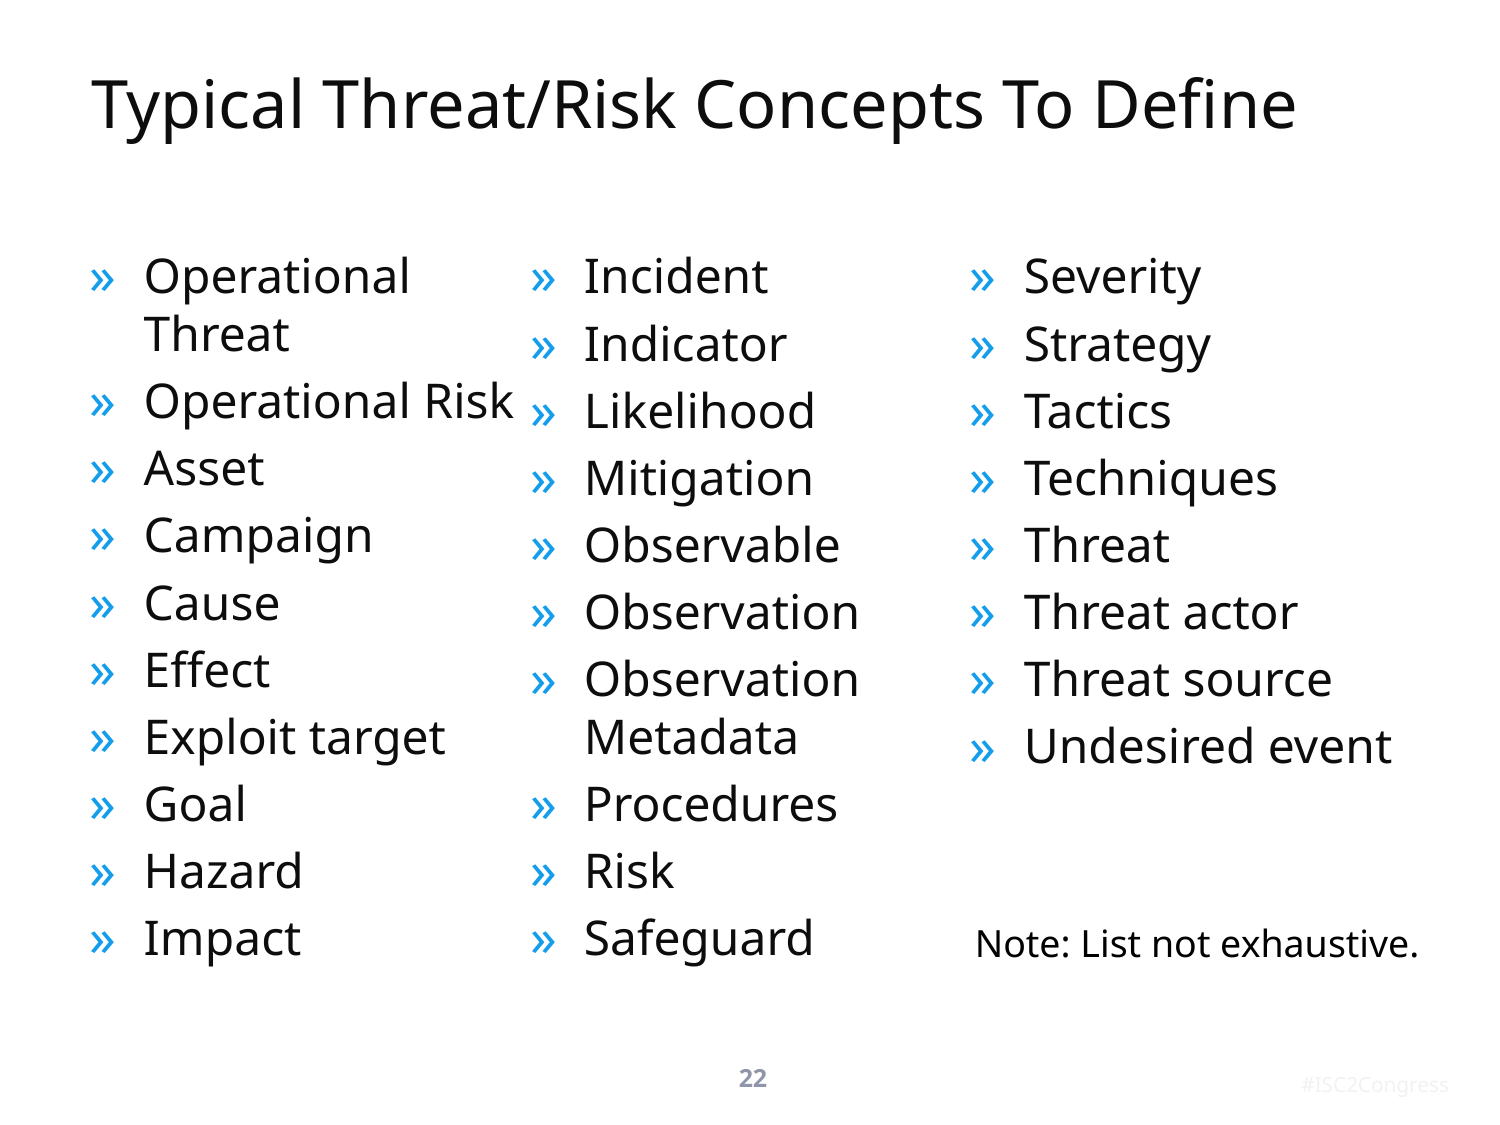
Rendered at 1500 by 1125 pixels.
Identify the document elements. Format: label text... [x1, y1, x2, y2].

text_box Note: List not exhaustive. [960, 912, 1435, 973]
title Typical Threat/Risk Concepts To Define [76, 23, 1392, 180]
list Operational Threat Operational Risk Asset Campaign Cause Effect Exploit target Goal Hazard Impact Incident Indicator Likelihood Mitigation Observable Observation Observation Metadata Procedures Risk Safeguard Severity Strategy Tactics Techniques Threat Threat actor Threat source Undesired event [75, 238, 1425, 977]
